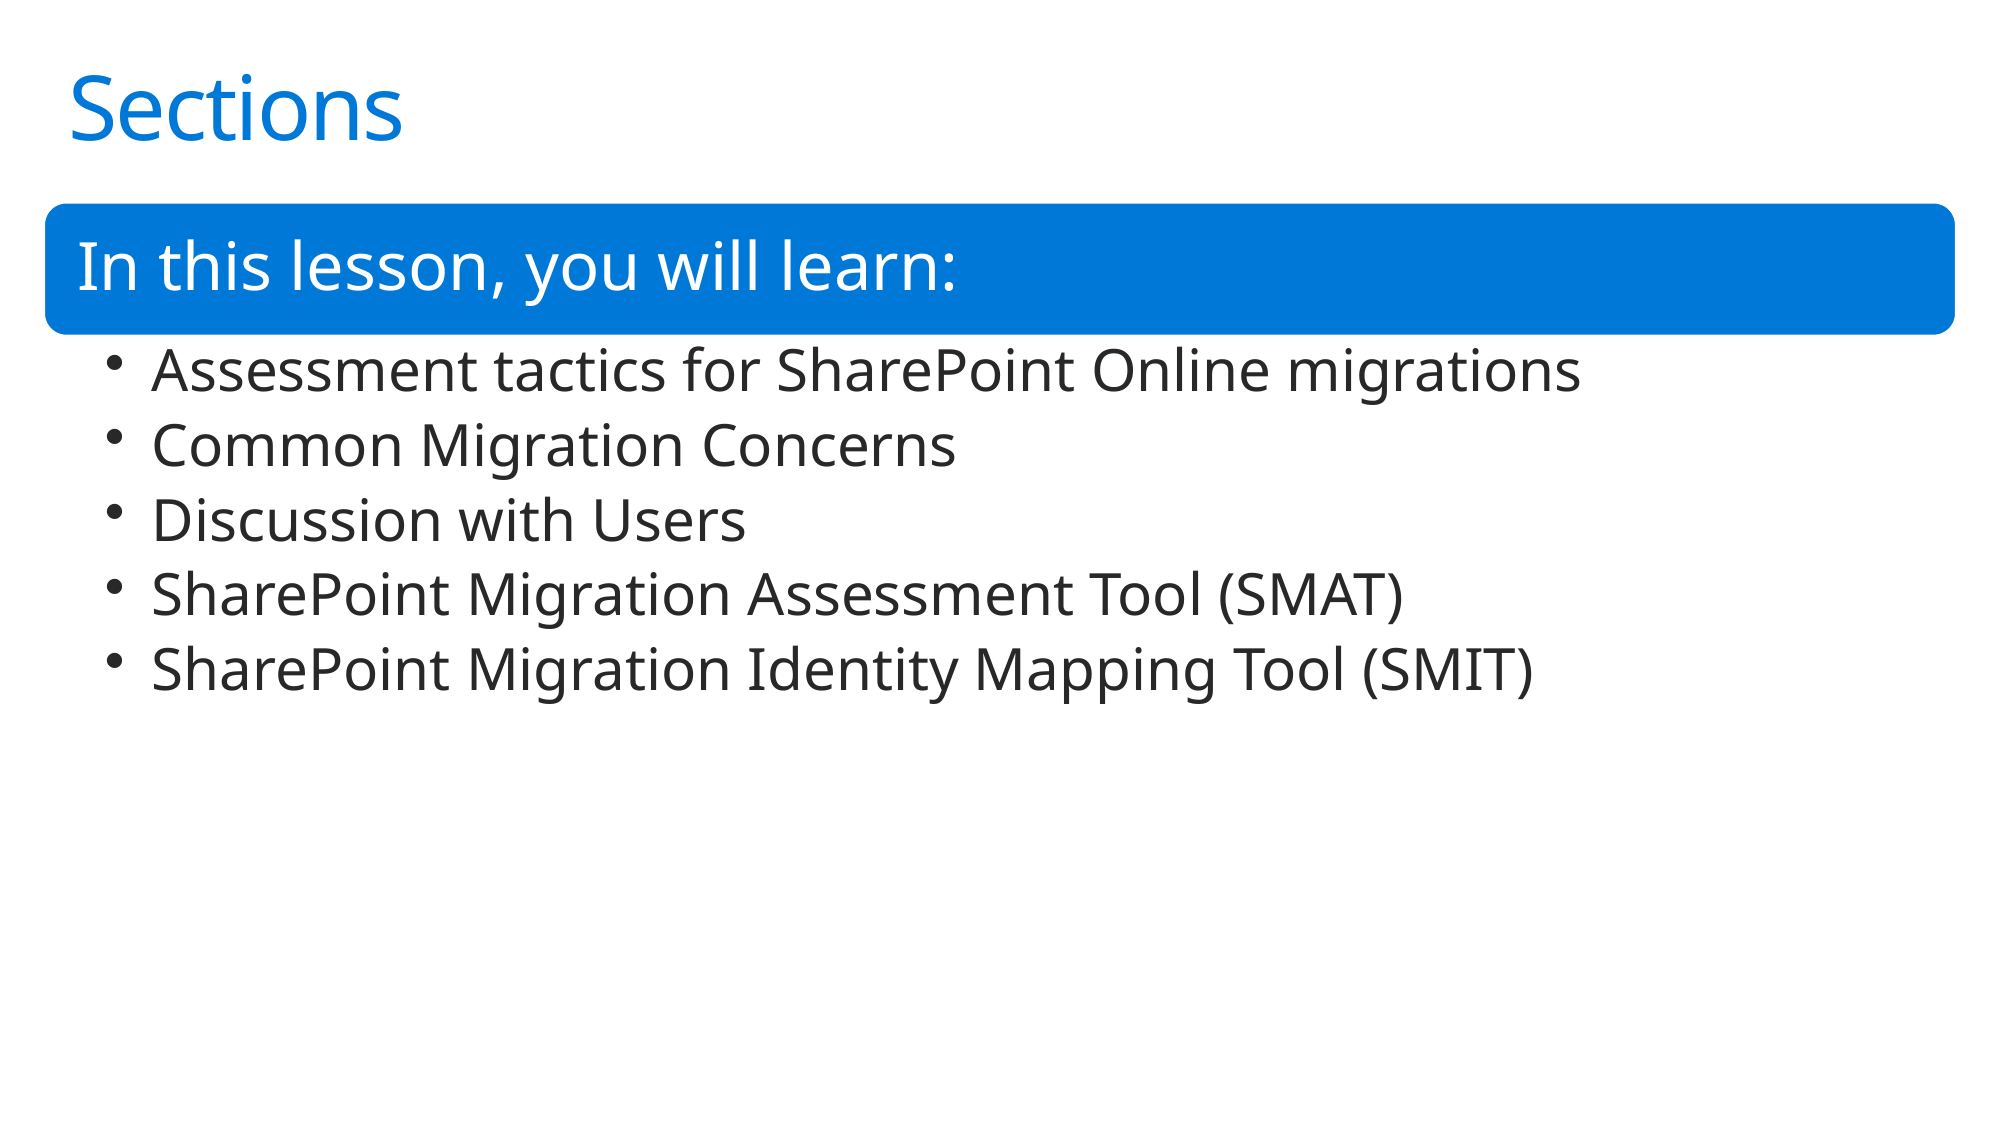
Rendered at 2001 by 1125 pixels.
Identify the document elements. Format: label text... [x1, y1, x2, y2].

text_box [43, 194, 1957, 1001]
title Sections [44, 47, 1957, 194]
